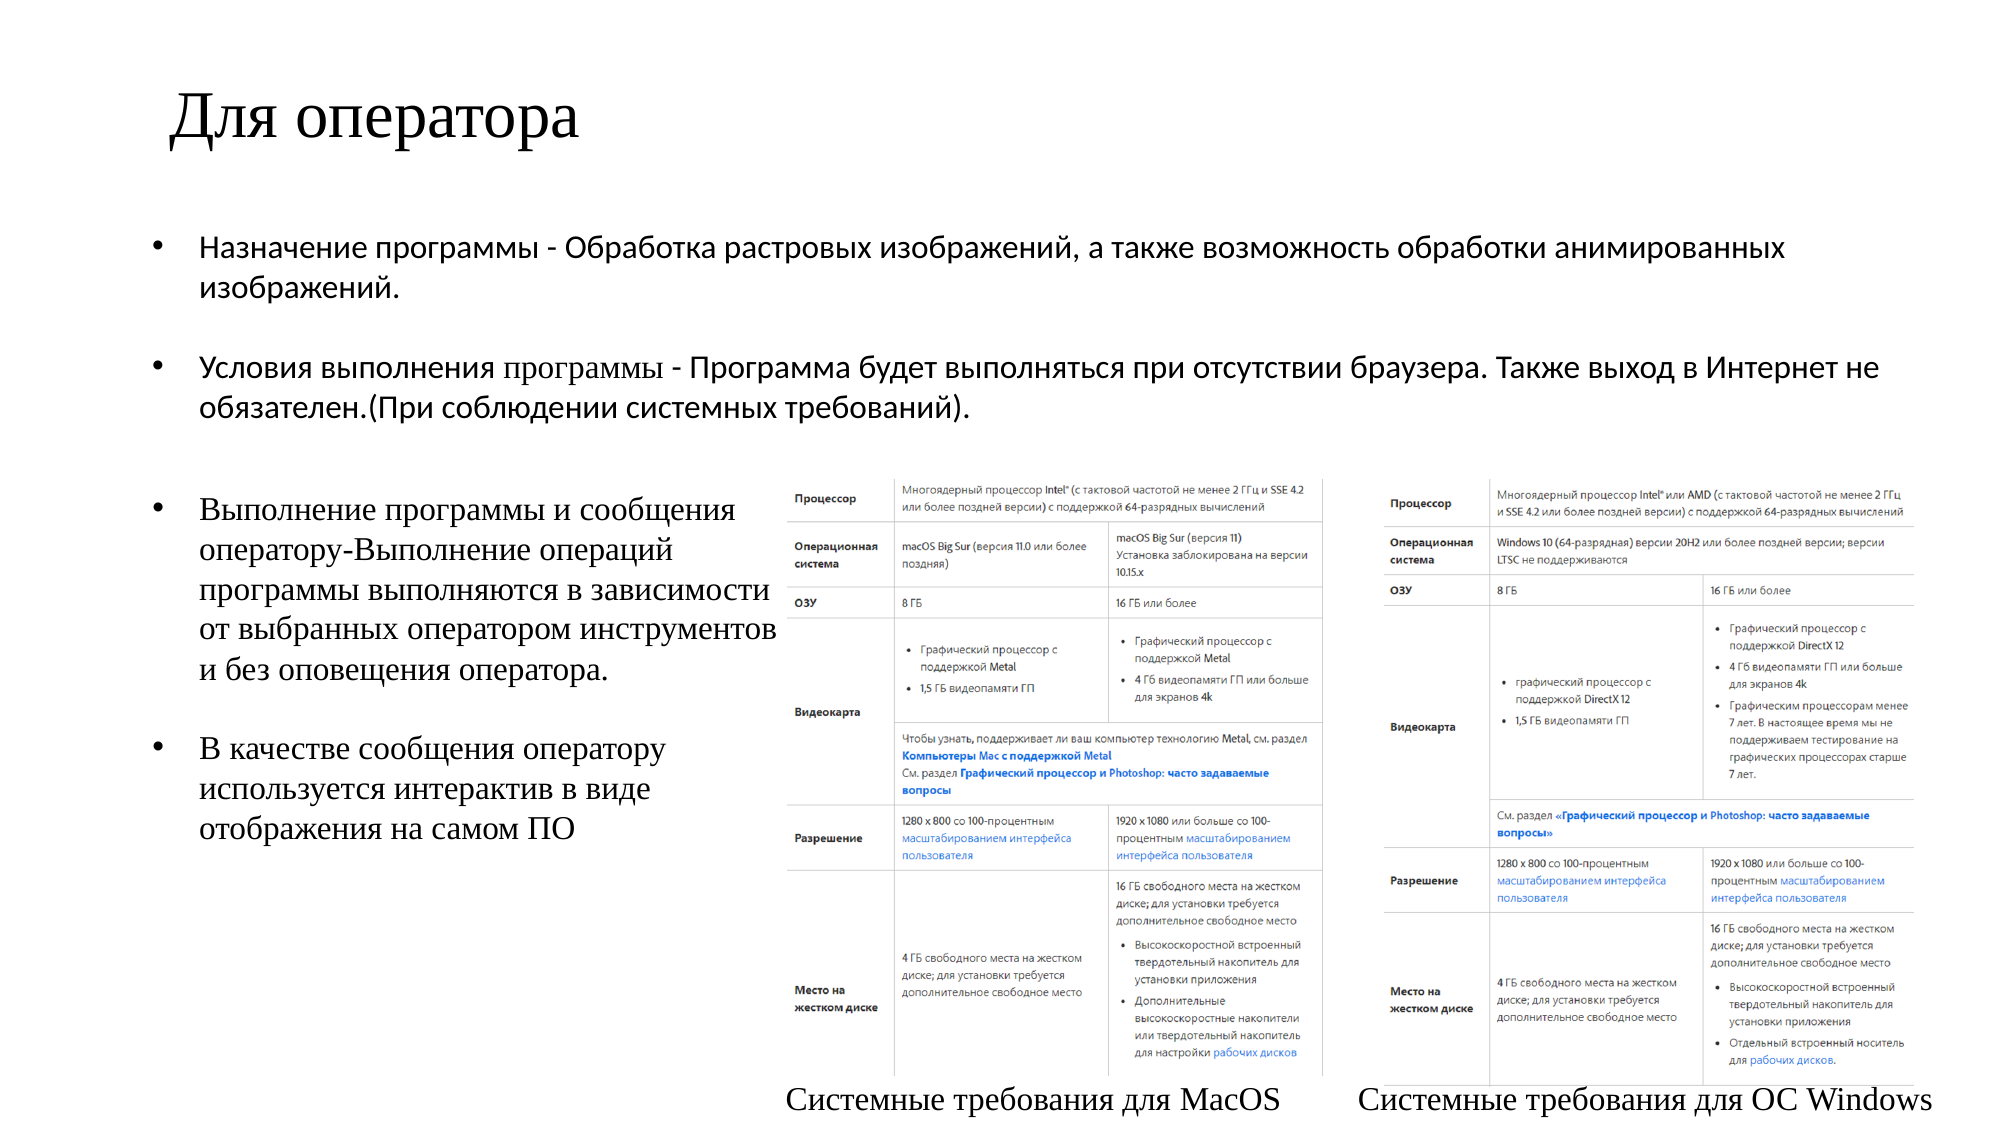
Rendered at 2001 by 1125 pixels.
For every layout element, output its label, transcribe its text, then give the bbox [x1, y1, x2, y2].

title Для оператора [137, 6, 1863, 218]
text_box Выполнение программы и сообщения оператору-Выполнение операций программы выполняются в зависимости от выбранных оператором инструментов и без оповещения оператора. В качестве сообщения оператору используется интерактив в виде отображения на самом ПО [137, 479, 787, 854]
text_box Назначение программы - Обработка растровых изображений, а также возможность обработки анимированных изображений. Условия выполнения программы - Программа будет выполняться при отсутствии браузера. Также выход в Интернет не обязателен.(При соблюдении системных требований). [137, 218, 1950, 473]
text_box Системные требования для MacOS [770, 1069, 1359, 1125]
picture [1384, 479, 1914, 1087]
picture [787, 479, 1323, 1076]
text_box Системные требования для ОС Windows [1359, 1069, 1950, 1125]
